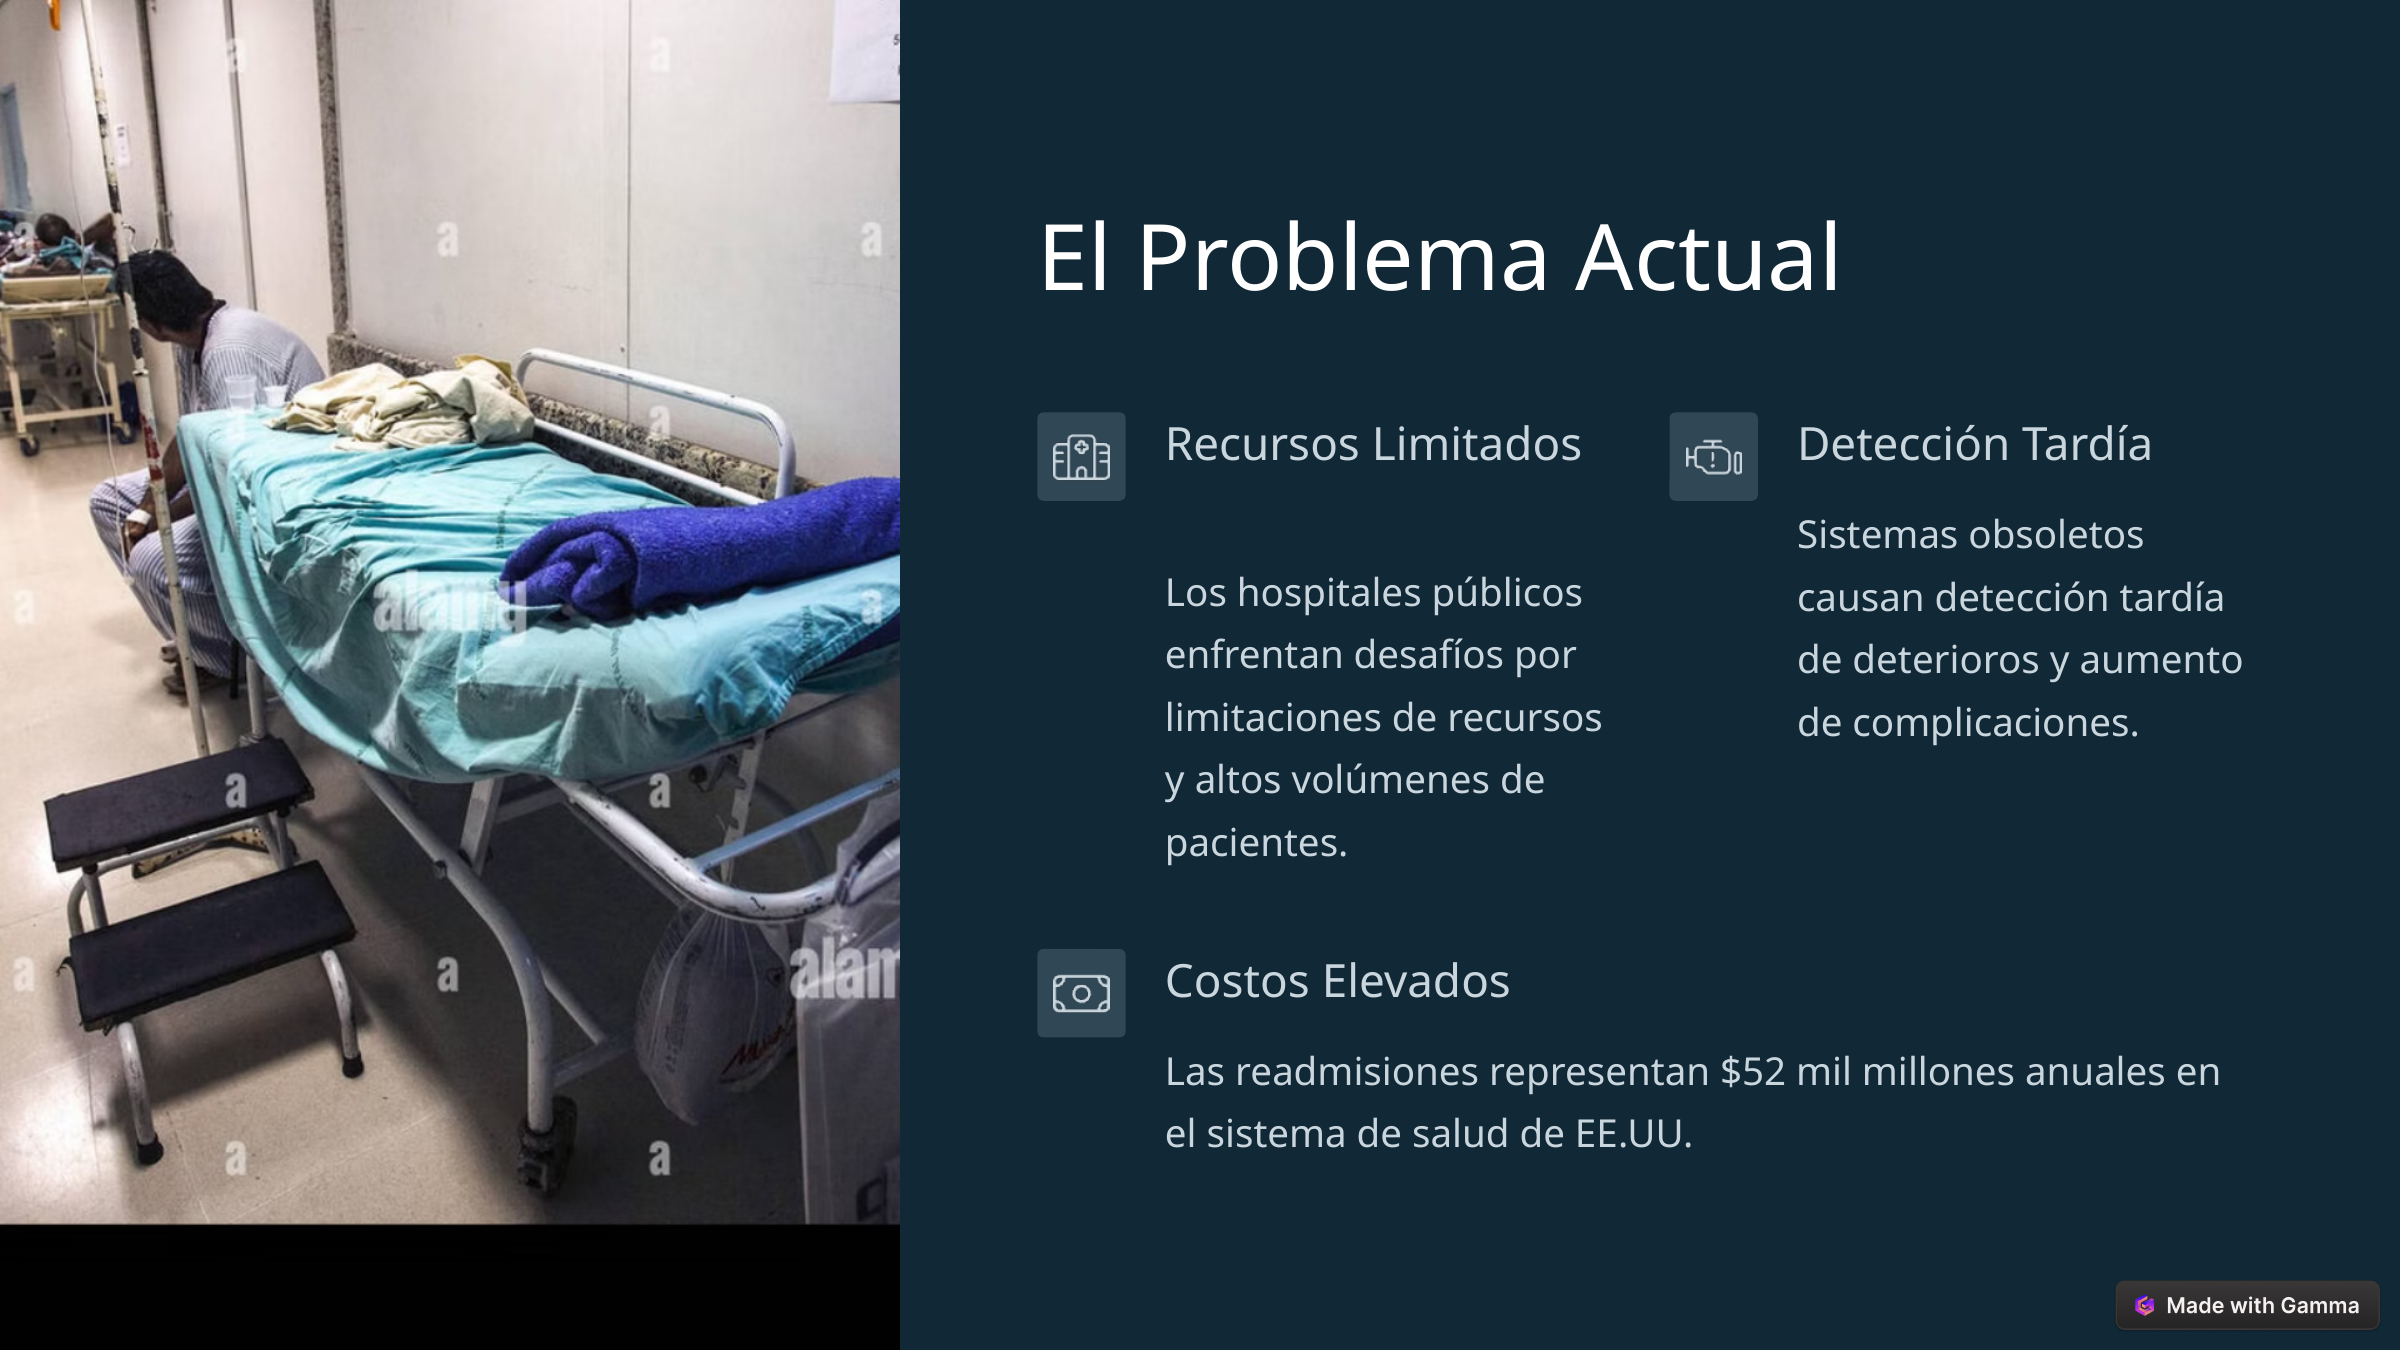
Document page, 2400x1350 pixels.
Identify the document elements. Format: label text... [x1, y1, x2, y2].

text_box [1037, 412, 1126, 501]
text_box Las readmisiones representan $52 mil millones anuales en el sistema de salud de EE.UU. [1165, 1030, 2263, 1156]
picture [1053, 958, 1110, 1028]
picture [1053, 421, 1110, 492]
picture [1686, 421, 1742, 492]
text_box Detección Tardía [1797, 412, 2260, 471]
picture [2106, 1271, 2389, 1339]
text_box [1037, 948, 1126, 1038]
text_box El Problema Actual [1037, 193, 2071, 310]
text_box Sistemas obsoletos causan detección tardía de deterioros y aumento de complicaciones. [1797, 493, 2263, 745]
picture [0, 0, 900, 1350]
text_box Recursos Limitados [1164, 412, 1631, 528]
text_box Los hospitales públicos enfrentan desafíos por limitaciones de recursos y altos volúmenes de pacientes. [1164, 551, 1631, 866]
text_box [1669, 412, 1758, 501]
text_box Costos Elevados [1165, 949, 1629, 1007]
